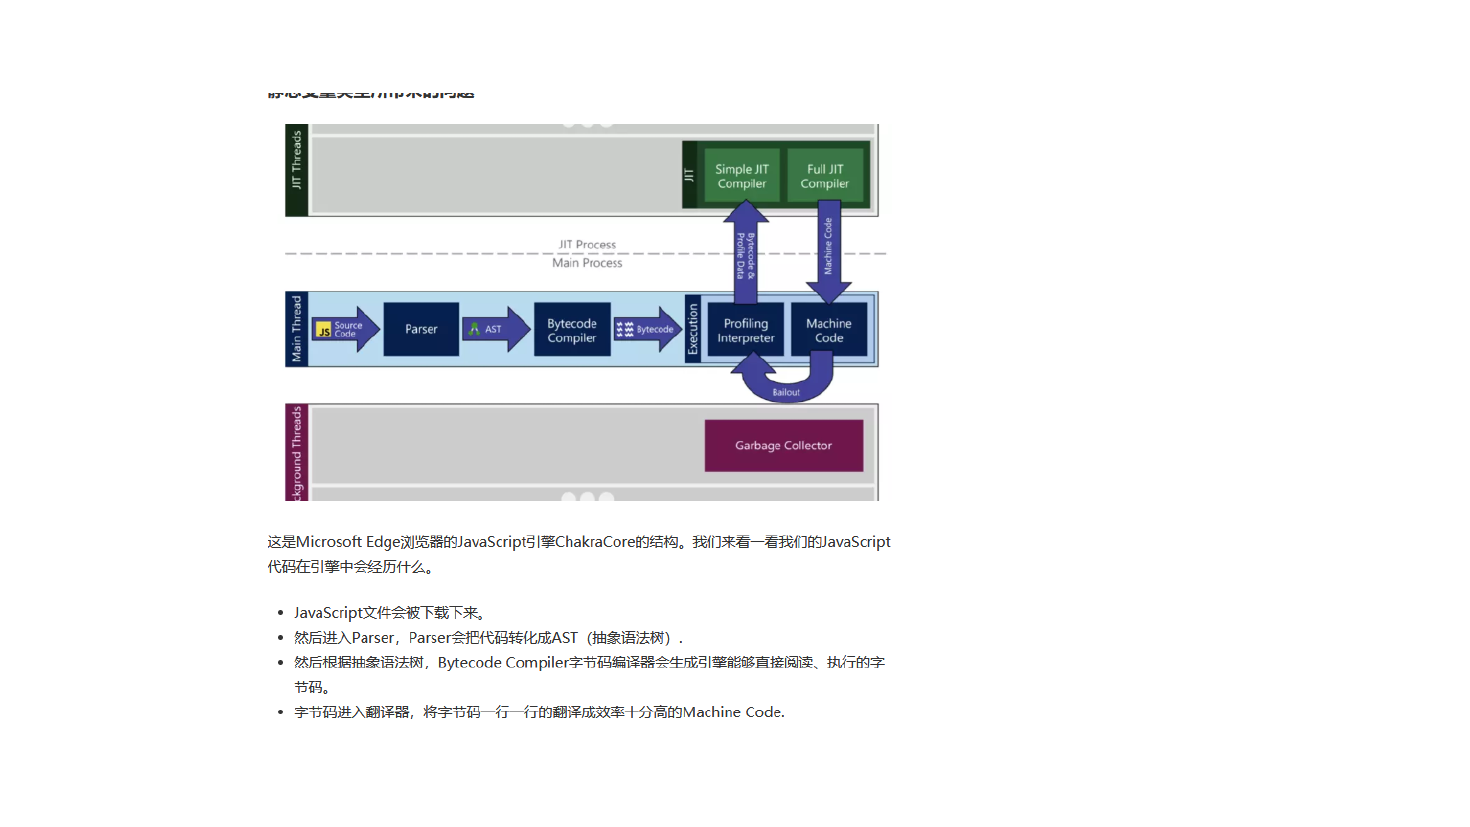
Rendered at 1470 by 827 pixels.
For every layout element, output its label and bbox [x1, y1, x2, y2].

picture [250, 93, 913, 734]
